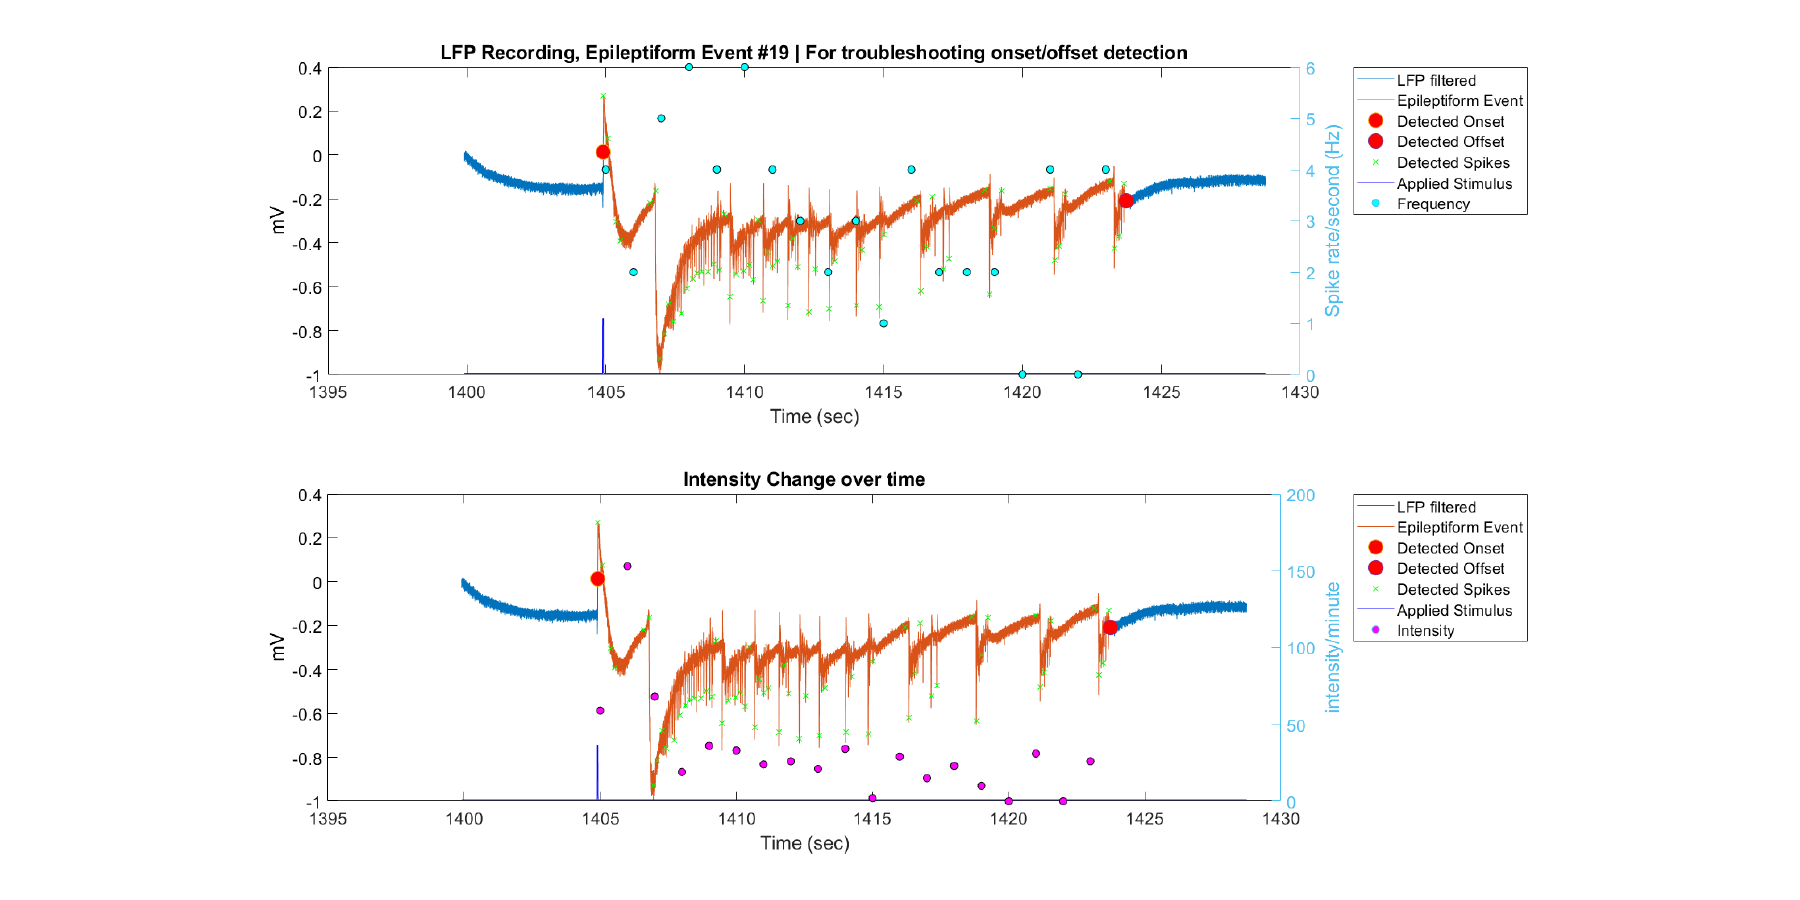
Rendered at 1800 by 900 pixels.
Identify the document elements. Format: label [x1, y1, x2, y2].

picture [126, 0, 1674, 900]
